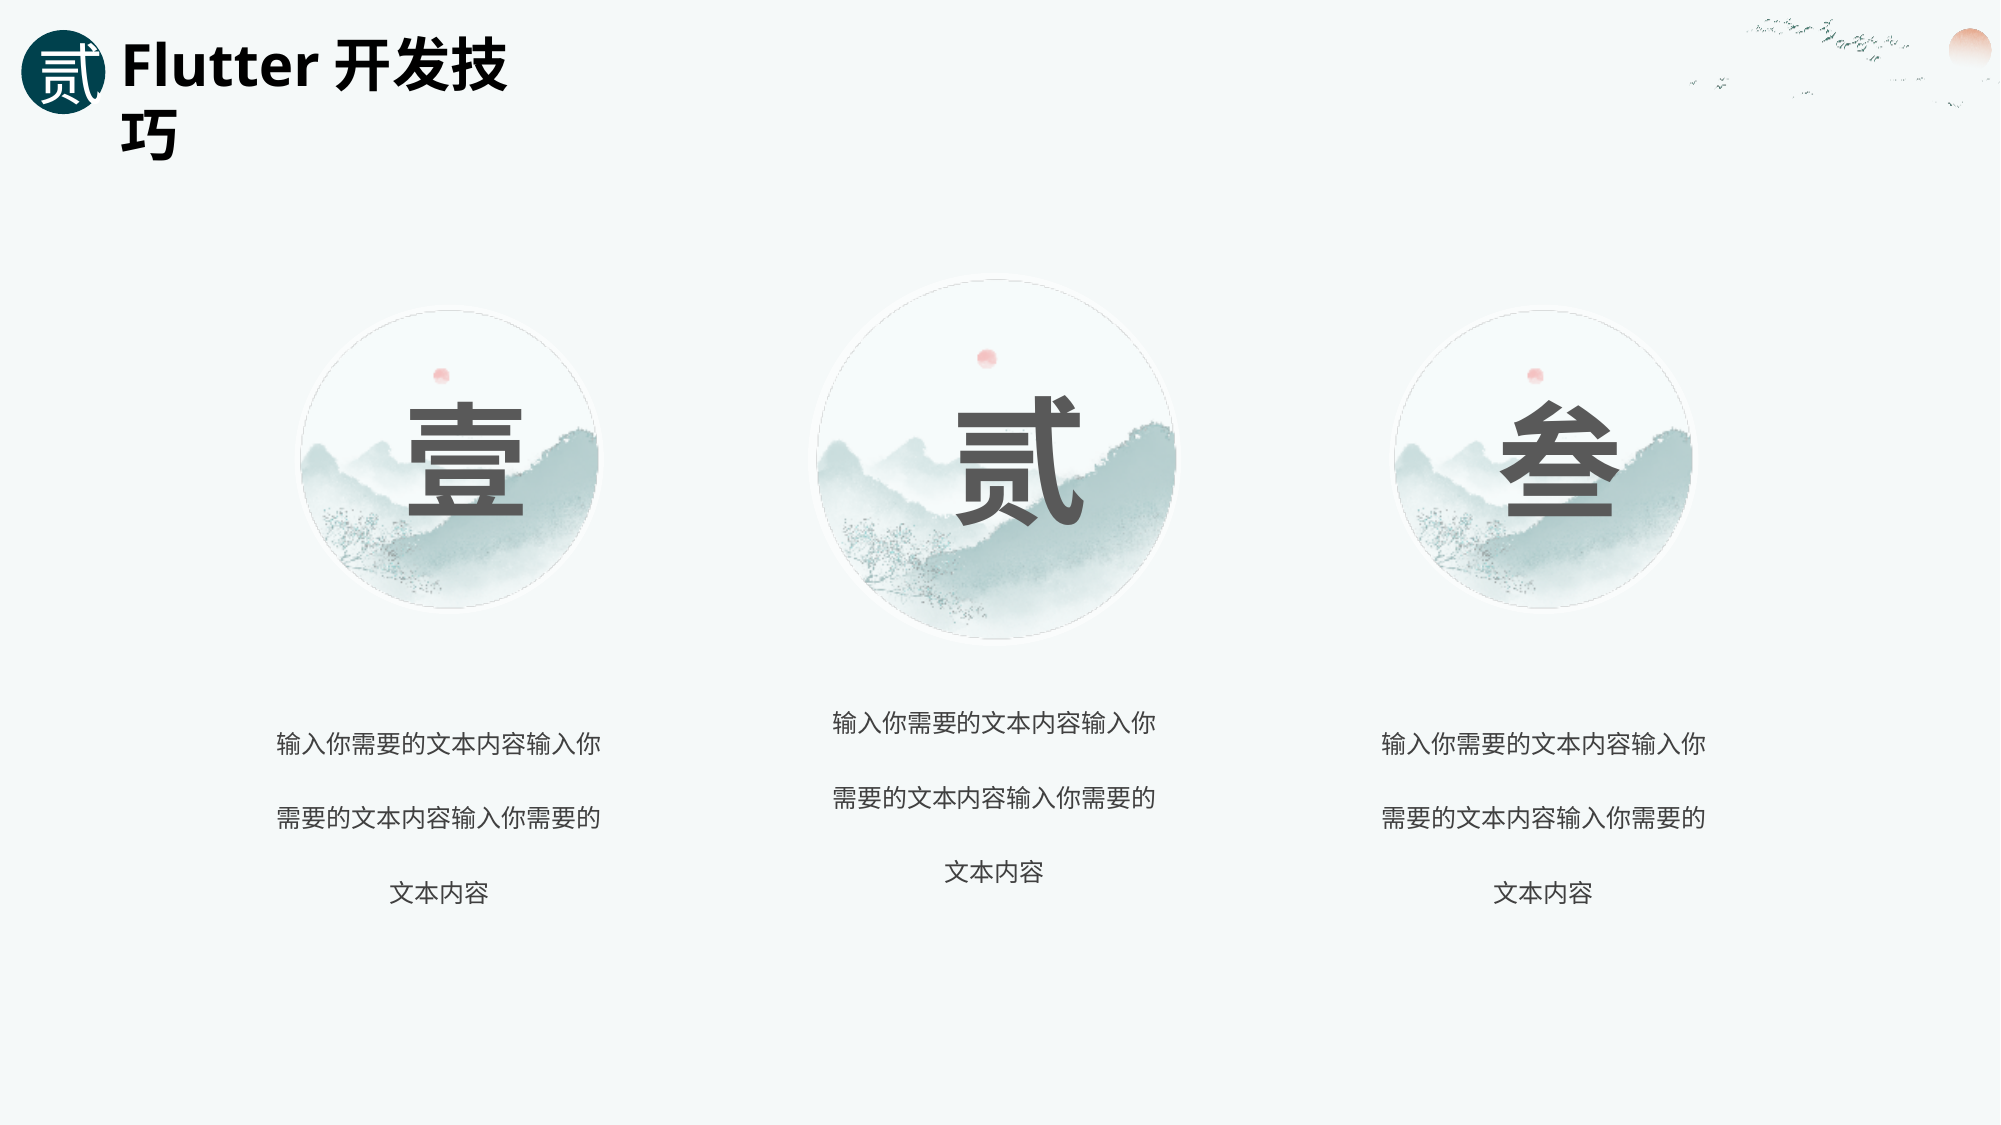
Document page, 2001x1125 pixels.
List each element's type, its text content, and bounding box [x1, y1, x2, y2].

text_box 输入你需要的文本内容输入你需要的文本内容输入你需要的文本内容 [809, 658, 1180, 895]
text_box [798, 261, 1195, 658]
text_box 输入你需要的文本内容输入你需要的文本内容输入你需要的文本内容 [1358, 675, 1729, 916]
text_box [1379, 295, 1708, 624]
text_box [284, 295, 614, 624]
picture [1645, 0, 2000, 145]
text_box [21, 20, 558, 121]
text_box 输入你需要的文本内容输入你需要的文本内容输入你需要的文本内容 [254, 675, 625, 916]
